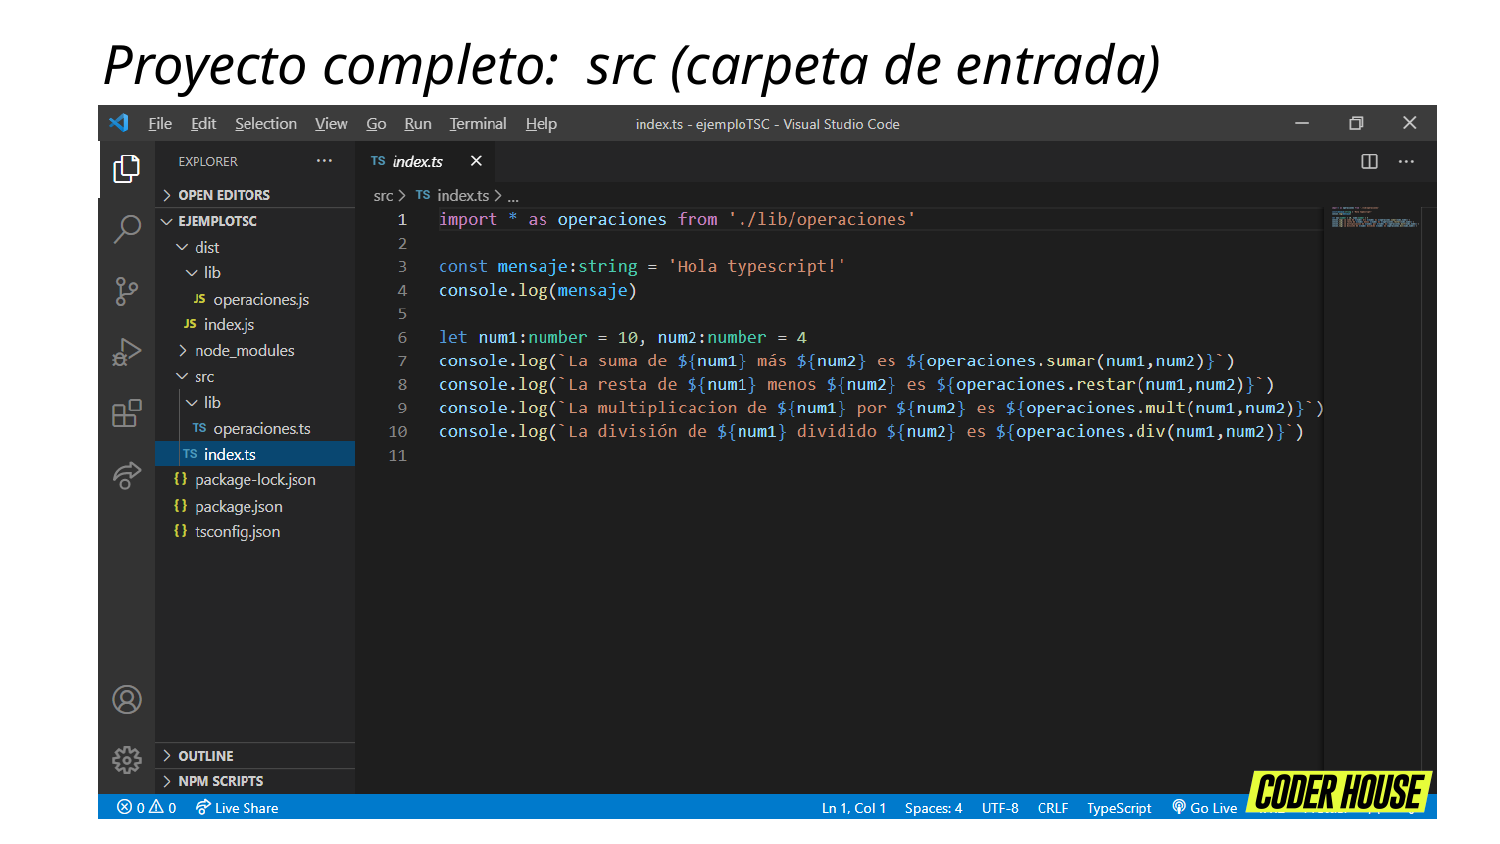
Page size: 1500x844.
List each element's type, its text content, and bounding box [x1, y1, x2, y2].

text_box Proyecto completo: src (carpeta de entrada) [85, 15, 1180, 94]
picture [98, 105, 1437, 819]
